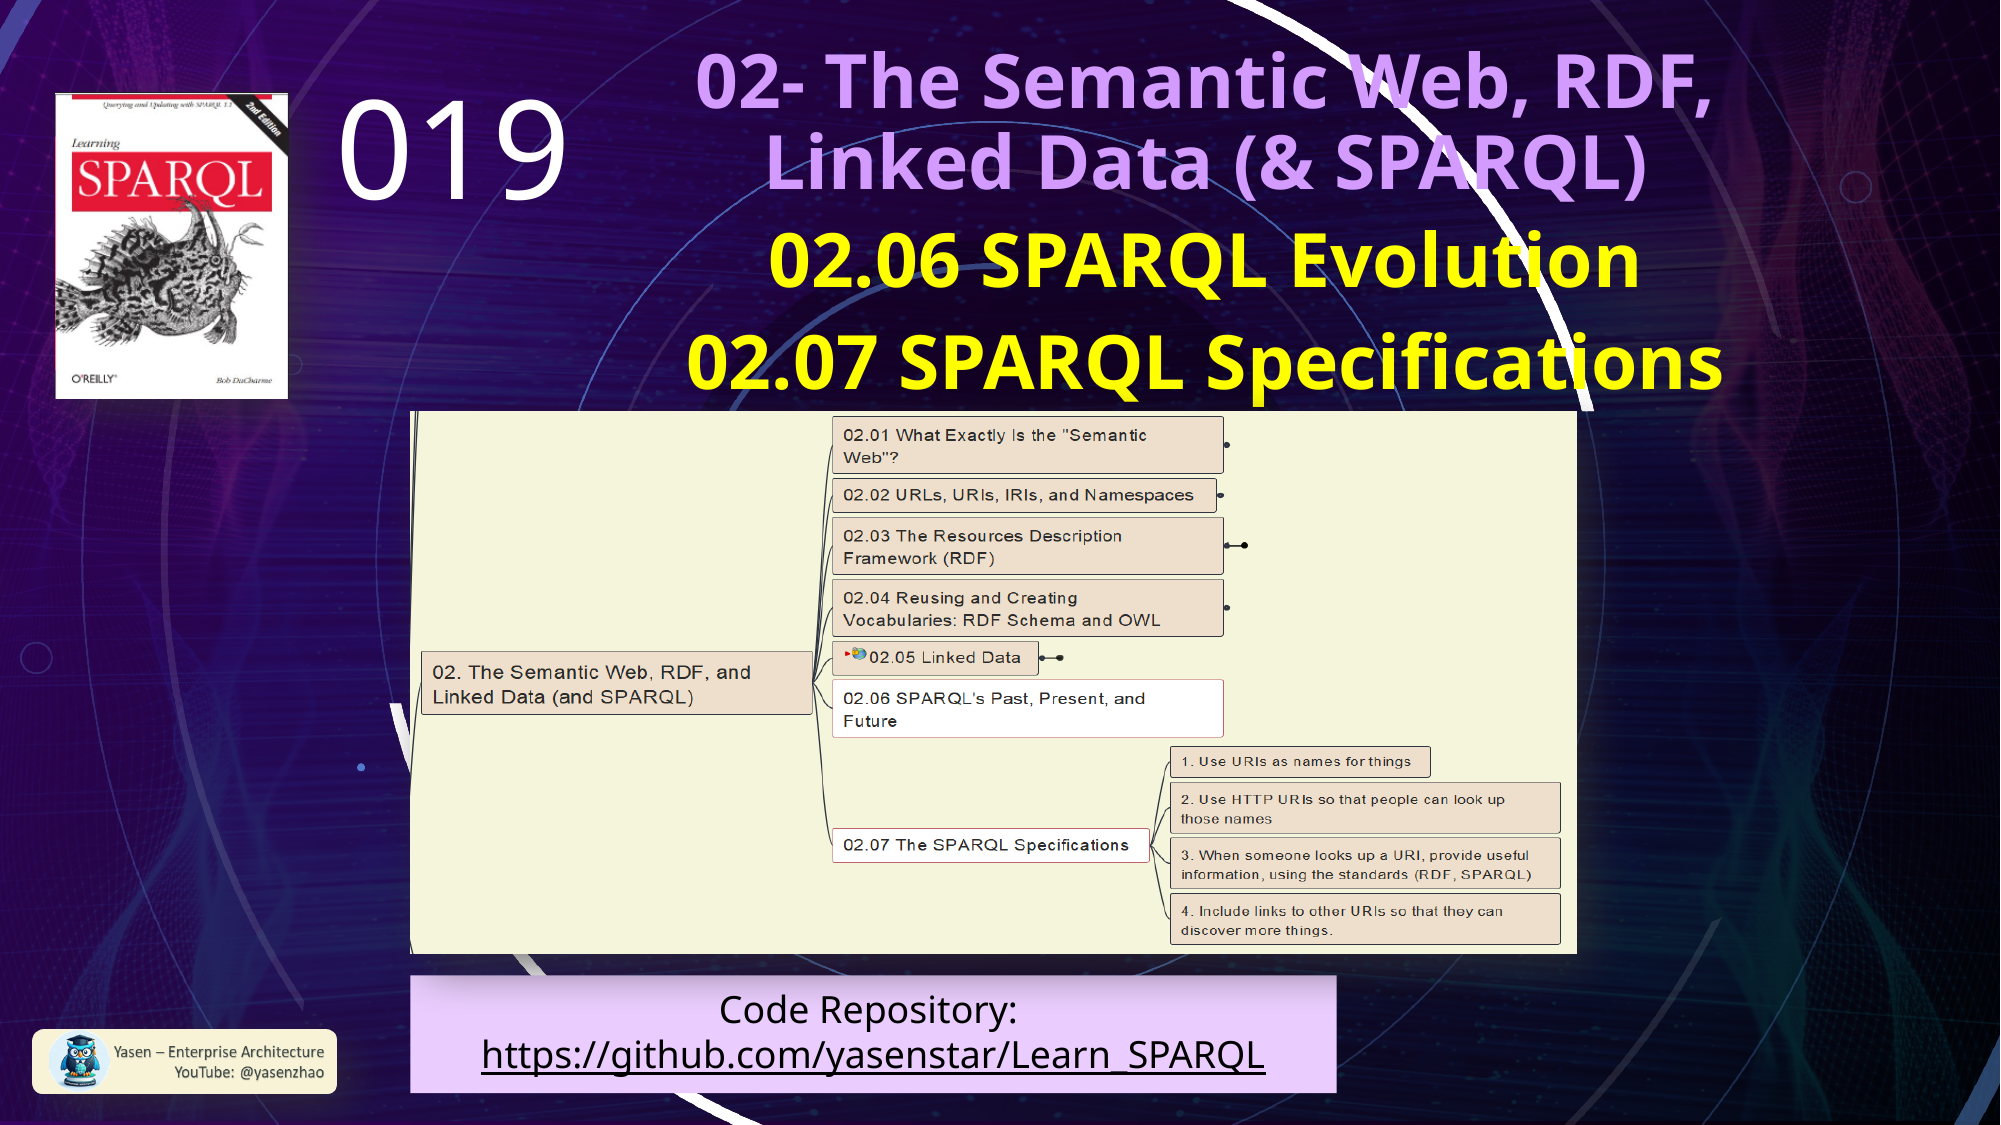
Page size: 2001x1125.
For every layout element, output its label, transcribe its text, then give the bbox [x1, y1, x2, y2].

footer Code Repository: https://github.com/yasenstar/Learn_SPARQL [410, 986, 1337, 1094]
subtitle 02.06 SPARQL Evolution 02.07 SPARQL Specifications [641, 215, 1771, 391]
picture [0, 0, 2000, 1125]
text_box 019 [289, 92, 620, 217]
title 02- The Semantic Web, RDF, Linked Data (& SPARQL) [641, 33, 1771, 215]
